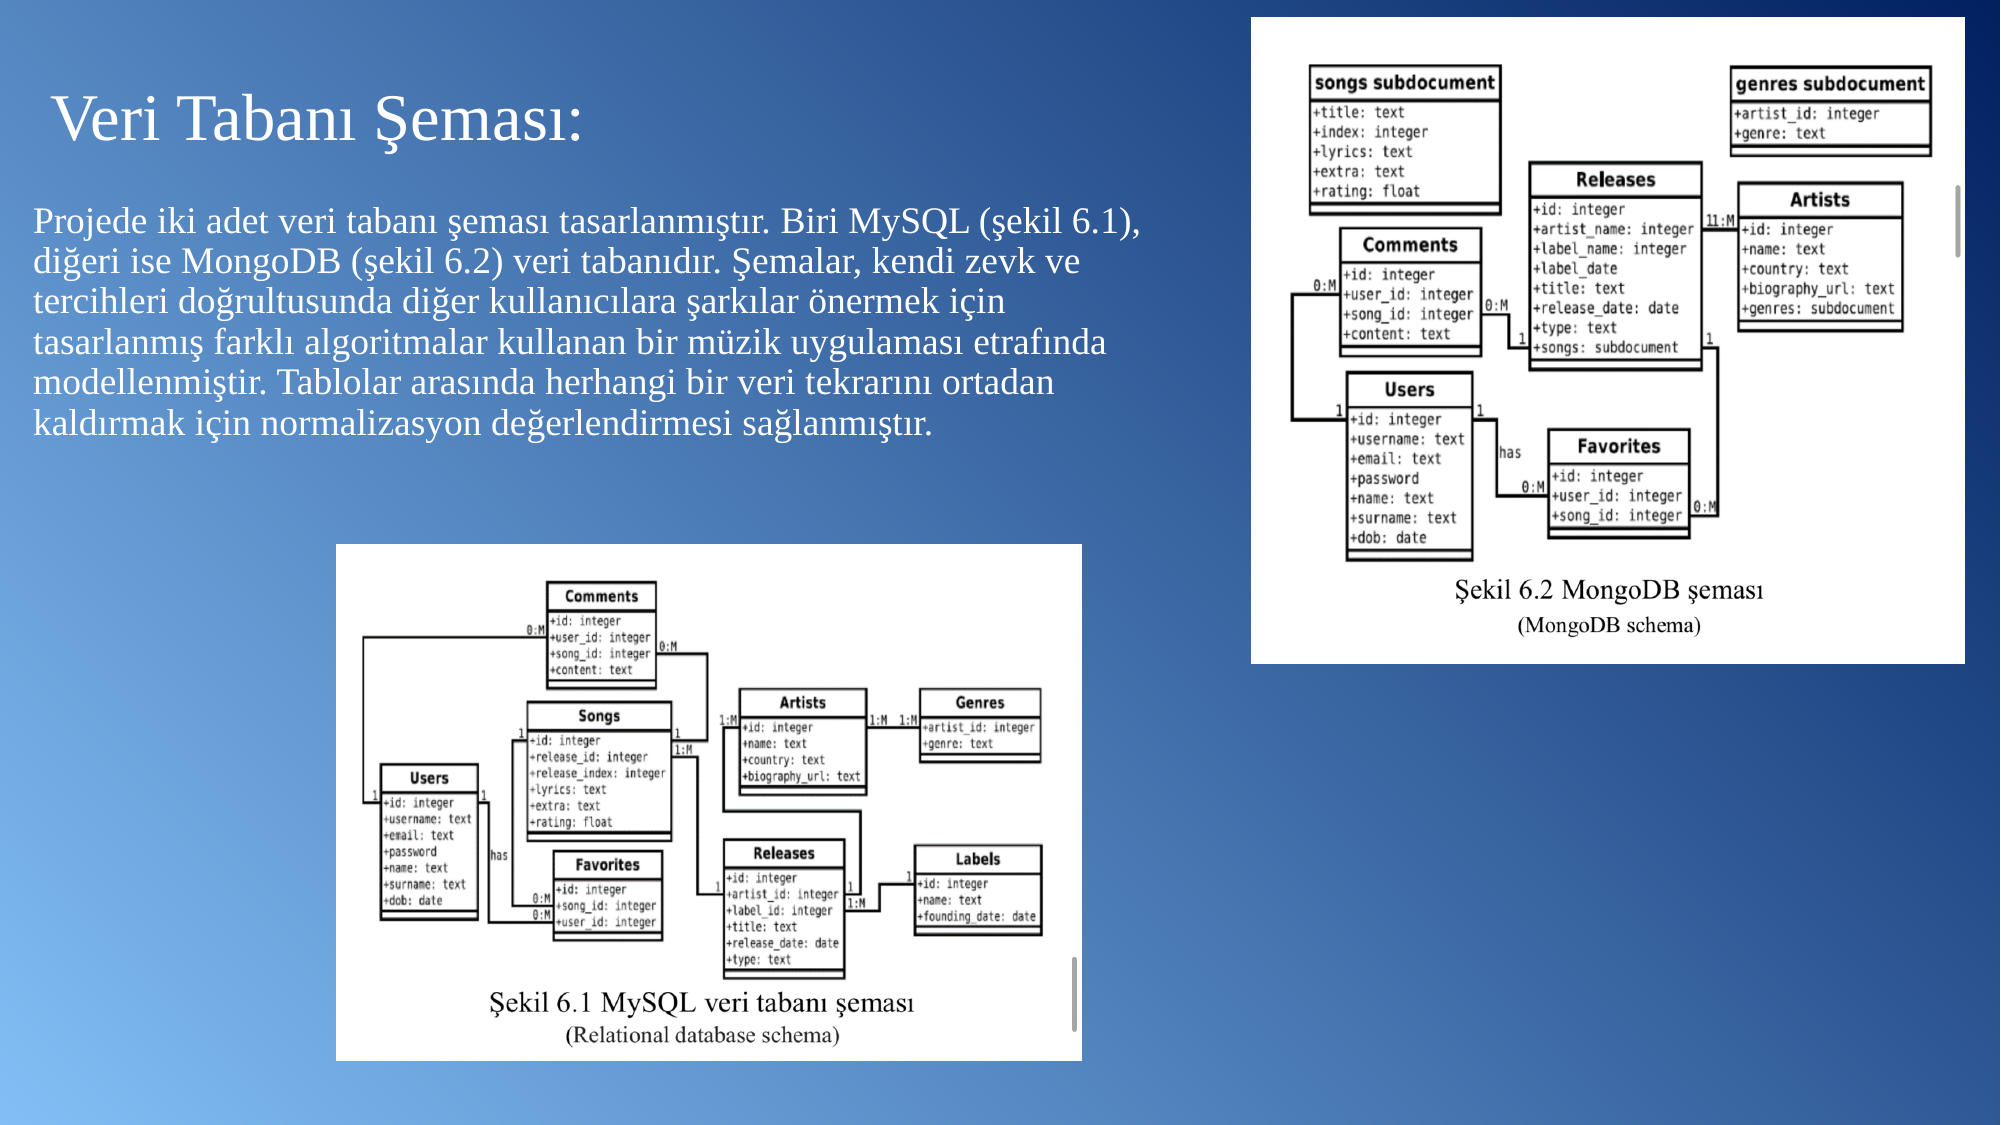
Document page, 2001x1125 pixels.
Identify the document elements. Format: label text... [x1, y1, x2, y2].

picture [316, 509, 1082, 1114]
list Projede iki adet veri tabanı şeması tasarlanmıştır. Biri MySQL (şekil 6.1), diğeri ise MongoDB (şekil 6.2) veri tabanıdır. Şemalar, kendi zevk ve tercihleri doğrultusunda diğer kullanıcılara şarkılar önermek için tasarlanmış farklı algoritmalar kullanan bir müzik uygulaması etrafında modellenmiştir. Tablolar arasında herhangi bir veri tekrarını ortadan kaldırmak için normalizasyon değerlendirmesi sağlanmıştır. [18, 193, 1198, 563]
picture [1251, 17, 1965, 664]
title Veri Tabanı Şeması: [35, 17, 825, 163]
